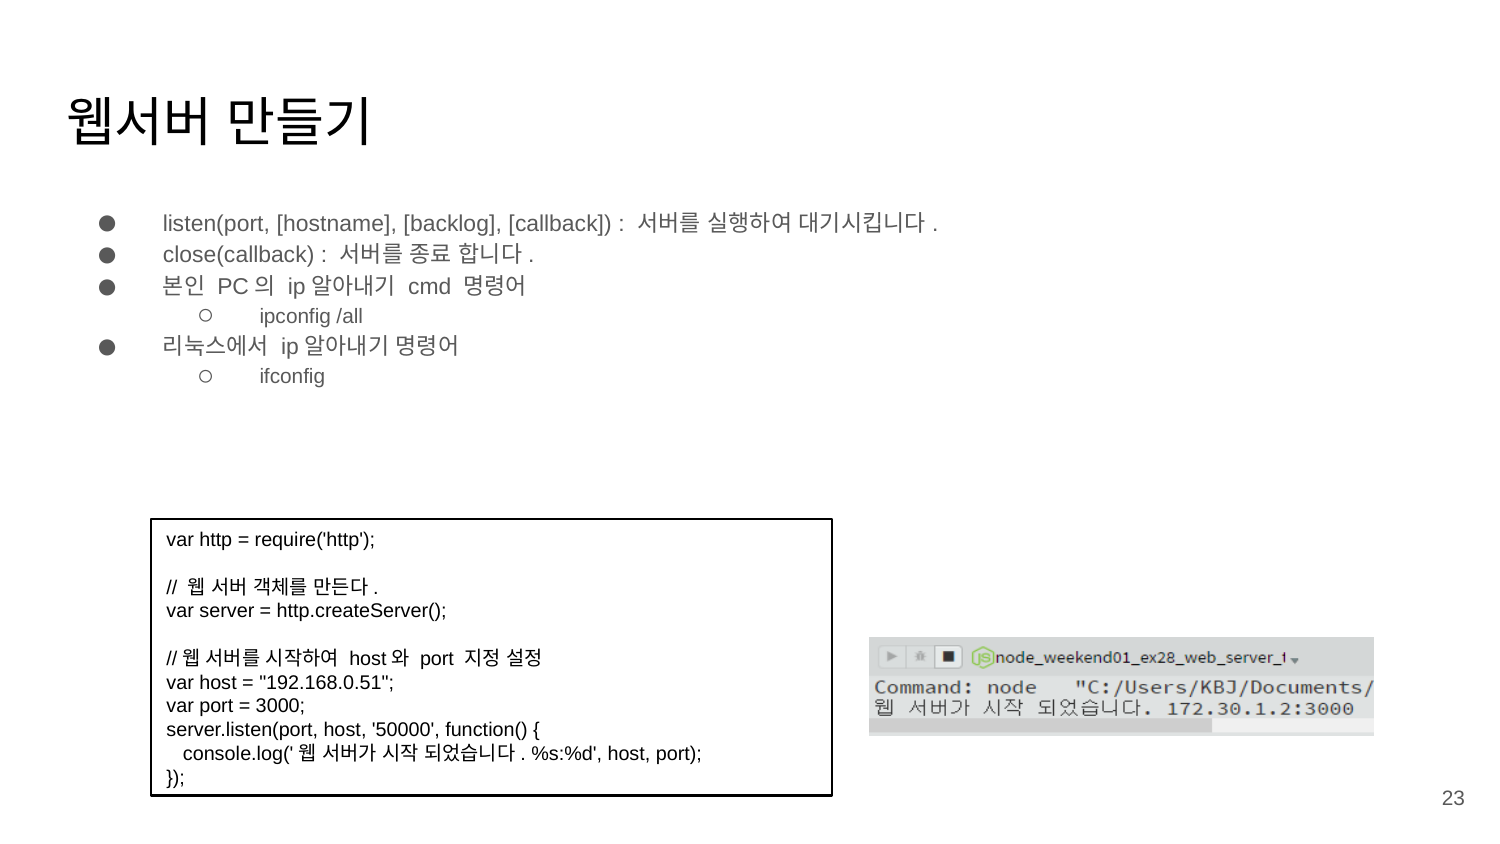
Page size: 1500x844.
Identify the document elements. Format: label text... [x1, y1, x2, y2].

text_box var http = require('http'); // 웹 서버 객체를 만든다. var server = http.createServer(); //웹 서버를 시작하여 host와 port 지정 설정 var host = "192.168.0.51"; var port = 3000; server.listen(port, host, '50000', function() { console.log('웹 서버가 시작 되었습니다. %s:%d', host, port); }); [151, 519, 832, 796]
list listen(port, [hostname], [backlog], [callback]) : 서버를 실행하여 대기시킵니다. close(callback) : 서버를 종료 합니다. 본인 PC의 ip알아내기 cmd 명령어 ipconfig /all 리눅스에서 ip알아내기 명령어 ifconfig [51, 189, 996, 429]
title 웹서버 만들기 [51, 72, 1449, 167]
picture [868, 637, 1374, 736]
slide_number ‹#› [1389, 764, 1480, 830]
